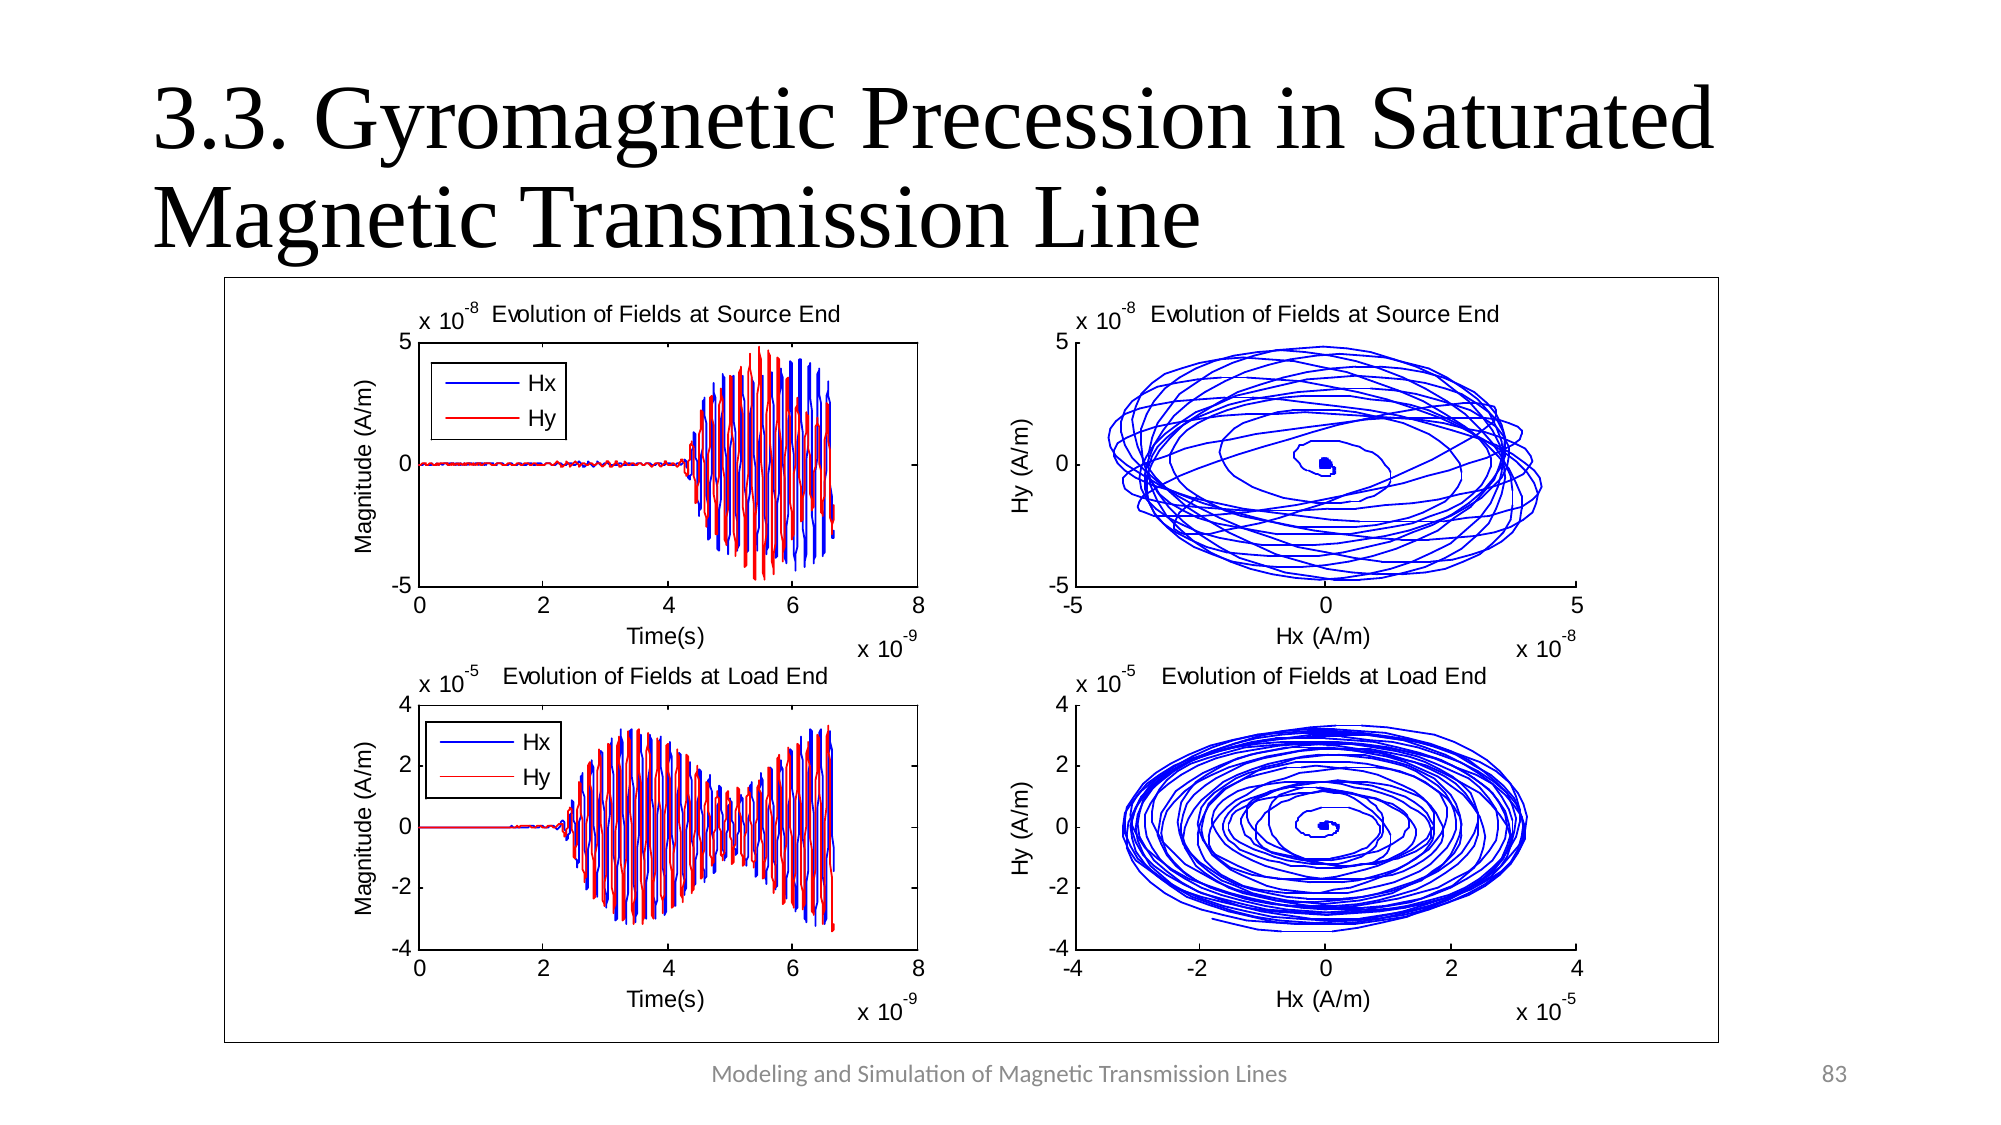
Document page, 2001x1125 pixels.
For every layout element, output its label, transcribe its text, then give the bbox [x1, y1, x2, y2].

footer Modeling and Simulation of Magnetic Transmission Lines [662, 1043, 1338, 1103]
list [224, 277, 1719, 1043]
slide_number 83 [1412, 1042, 1863, 1103]
title 3.3. Gyromagnetic Precession in Saturated Magnetic Transmission Line [137, 59, 1863, 278]
